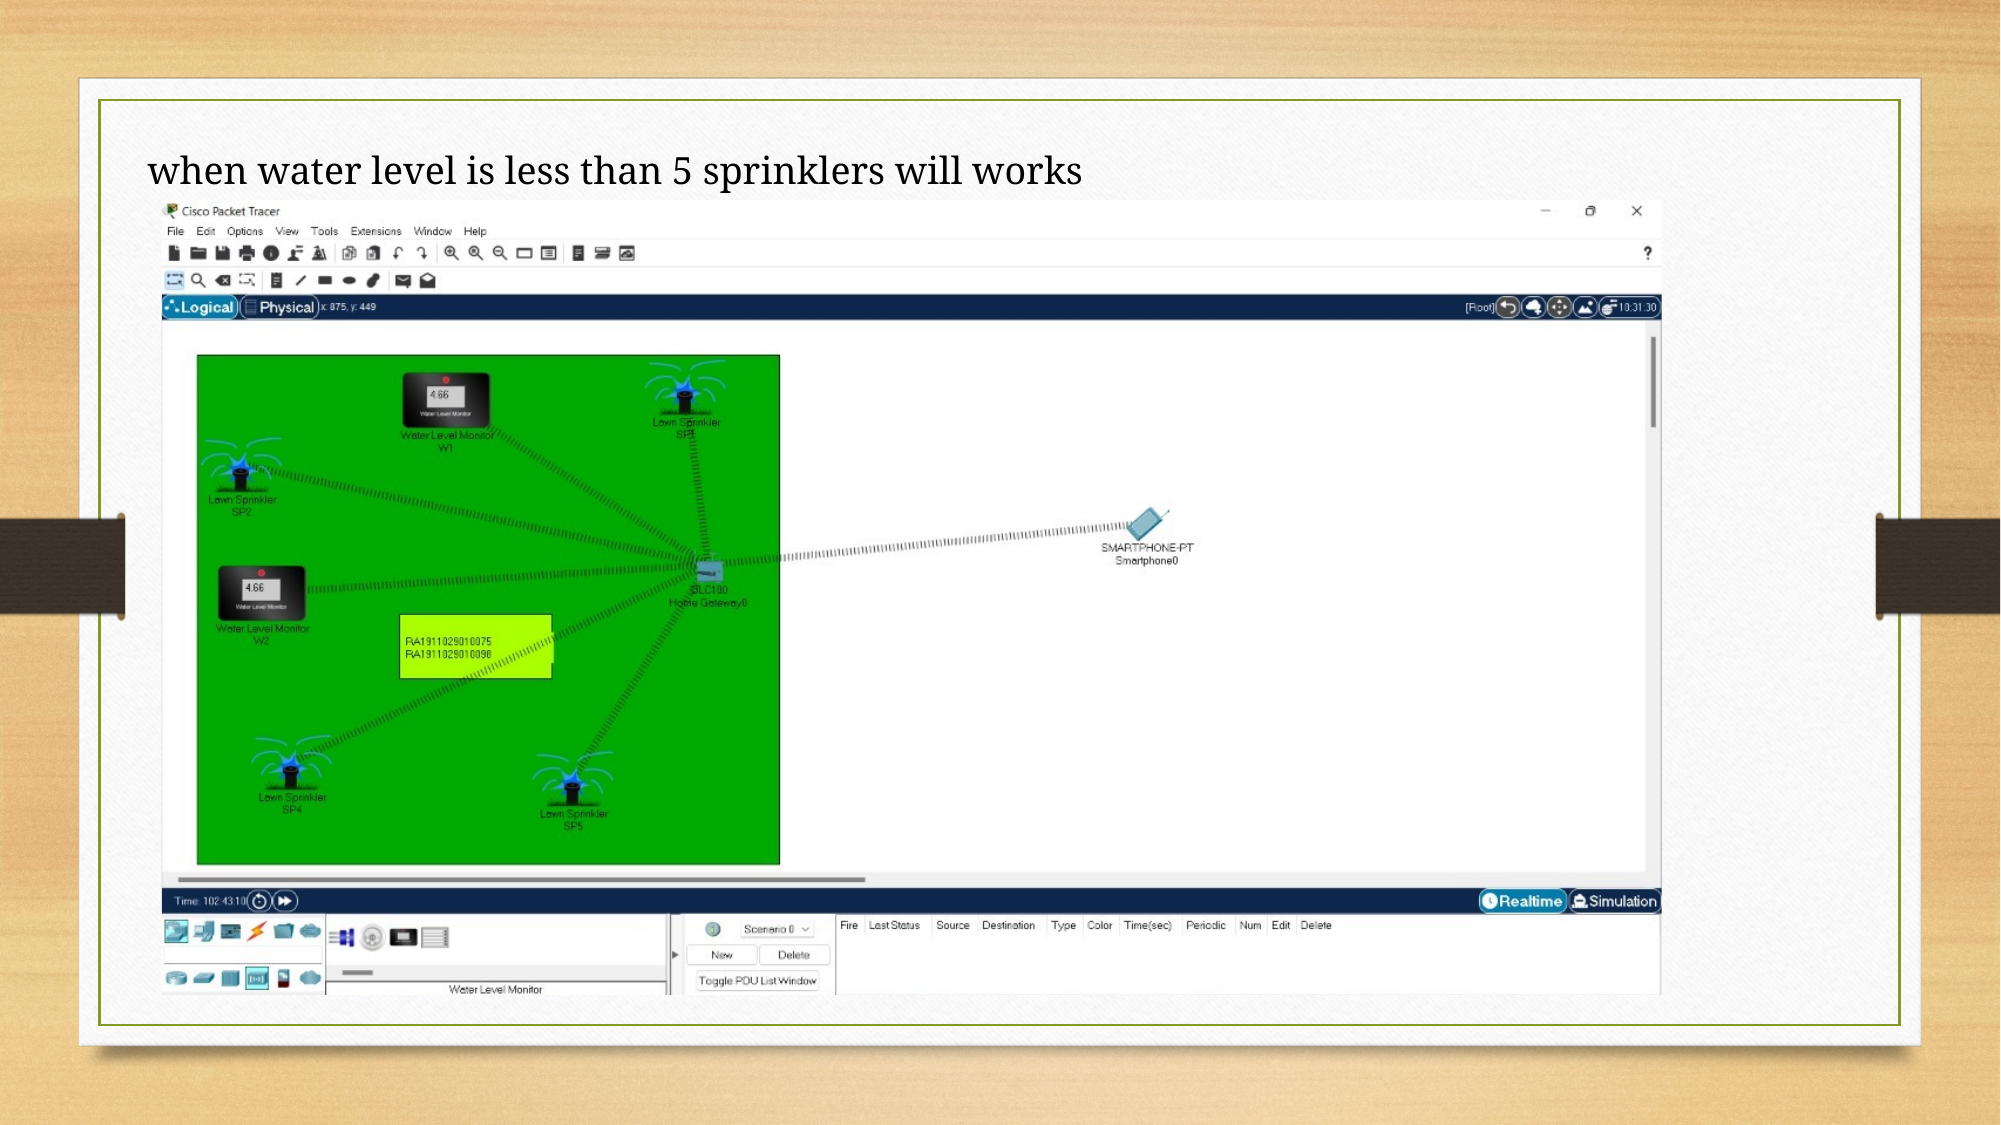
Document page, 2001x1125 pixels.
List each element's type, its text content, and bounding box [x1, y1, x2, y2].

text_box when water level is less than 5 sprinklers will works [132, 139, 1136, 200]
picture [0, 0, 2001, 1125]
